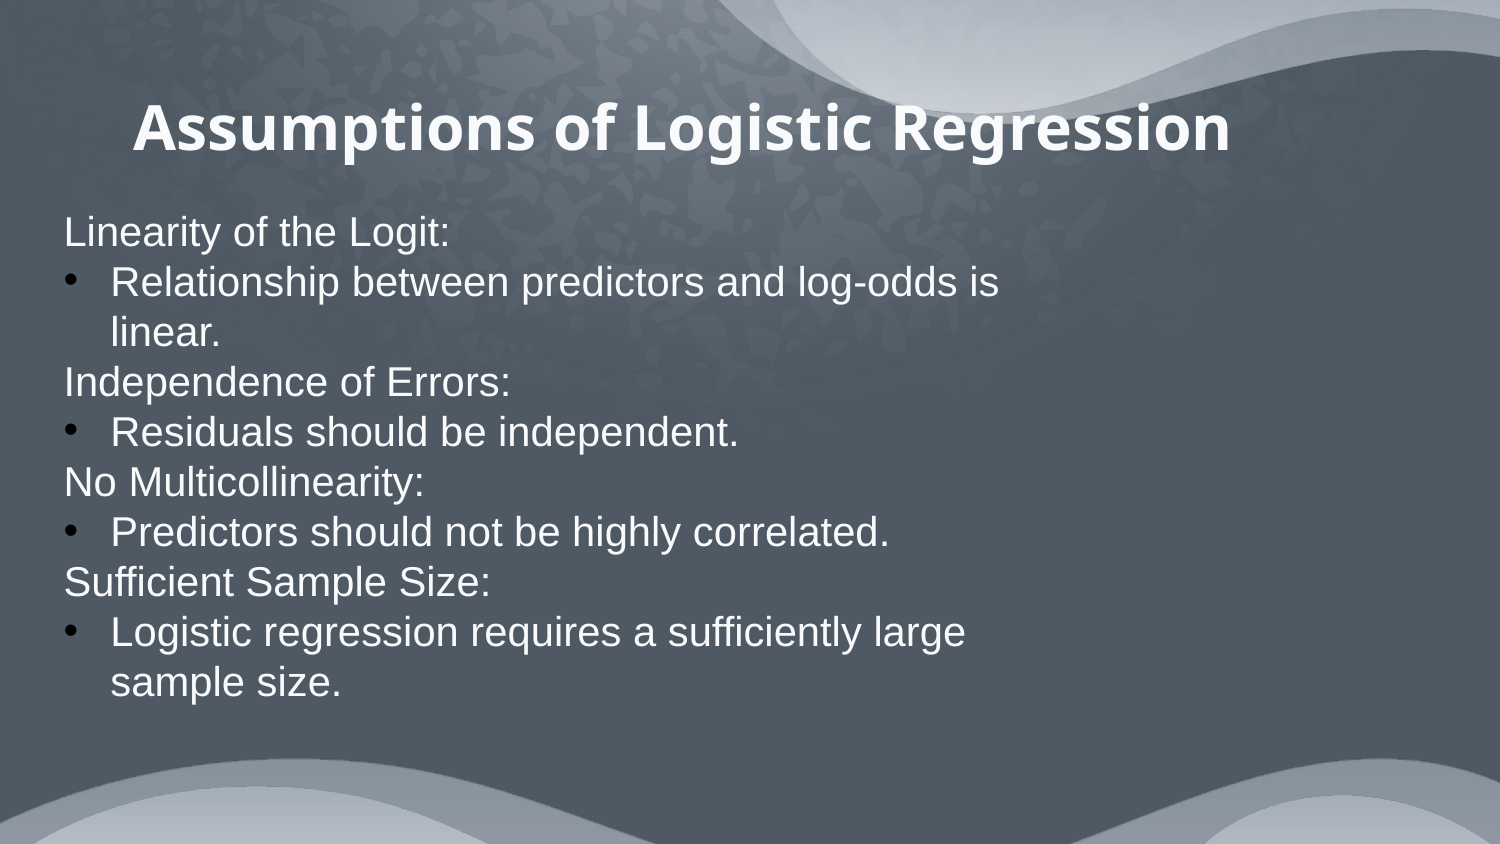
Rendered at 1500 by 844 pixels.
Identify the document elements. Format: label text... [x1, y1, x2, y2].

text_box Linearity of the Logit: Relationship between predictors and log-odds is linear. Independence of Errors: Residuals should be independent. No Multicollinearity: Predictors should not be highly correlated. Sufficient Sample Size: Logistic regression requires a sufficiently large sample size. [48, 197, 1032, 783]
picture [0, 723, 1500, 844]
picture [0, 0, 1500, 435]
title Assumptions of Logistic Regression [118, 72, 1382, 167]
